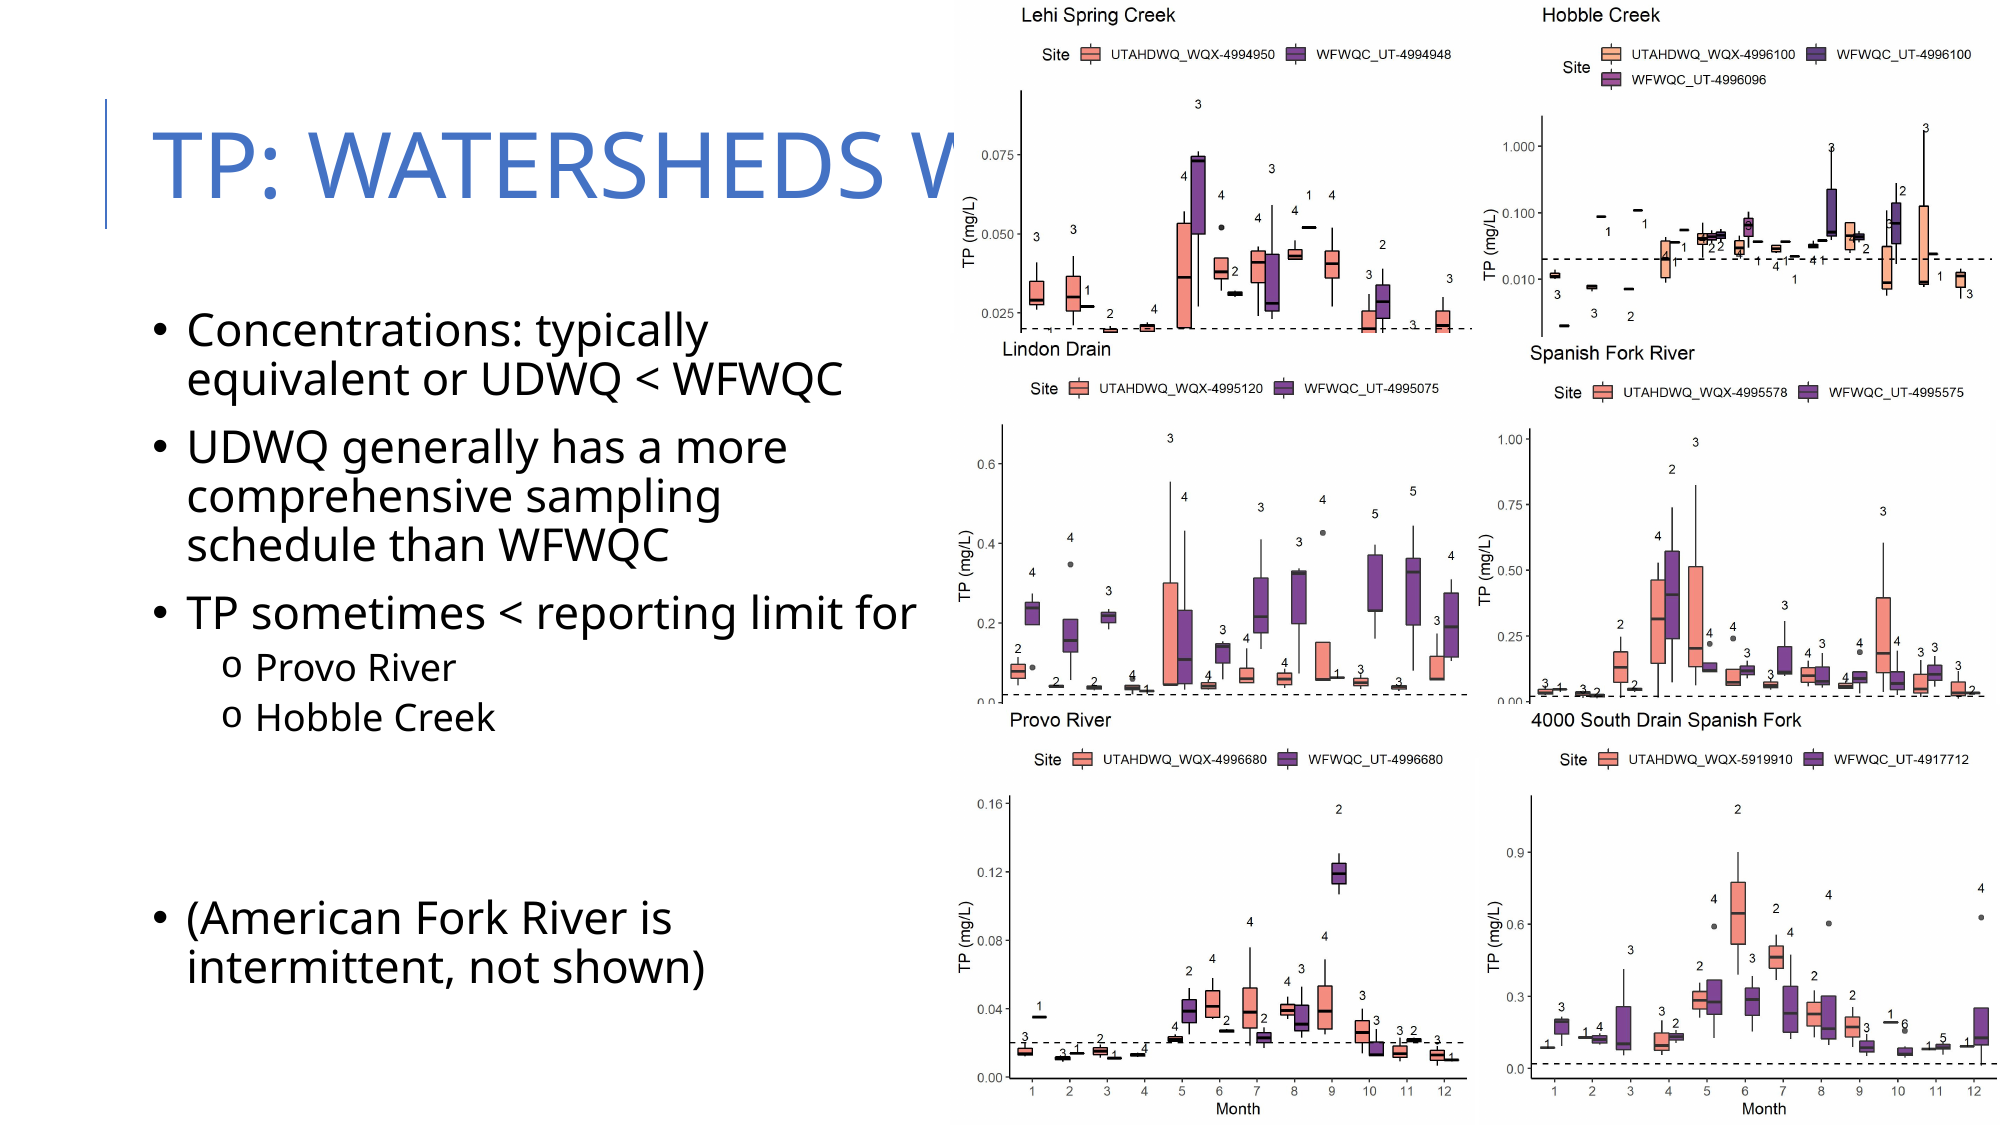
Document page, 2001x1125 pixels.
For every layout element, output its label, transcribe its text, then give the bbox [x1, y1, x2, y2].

picture [949, 0, 2000, 1125]
text_box Concentrations: typically equivalent or UDWQ < WFWQC UDWQ generally has a more comprehensive sampling schedule than WFWQC TP sometimes < reporting limit for Provo River Hobble Creek (American Fork River is intermittent, not shown) [137, 299, 938, 1014]
title TP: WATERSHEDS W/O WWTP [137, 59, 954, 278]
